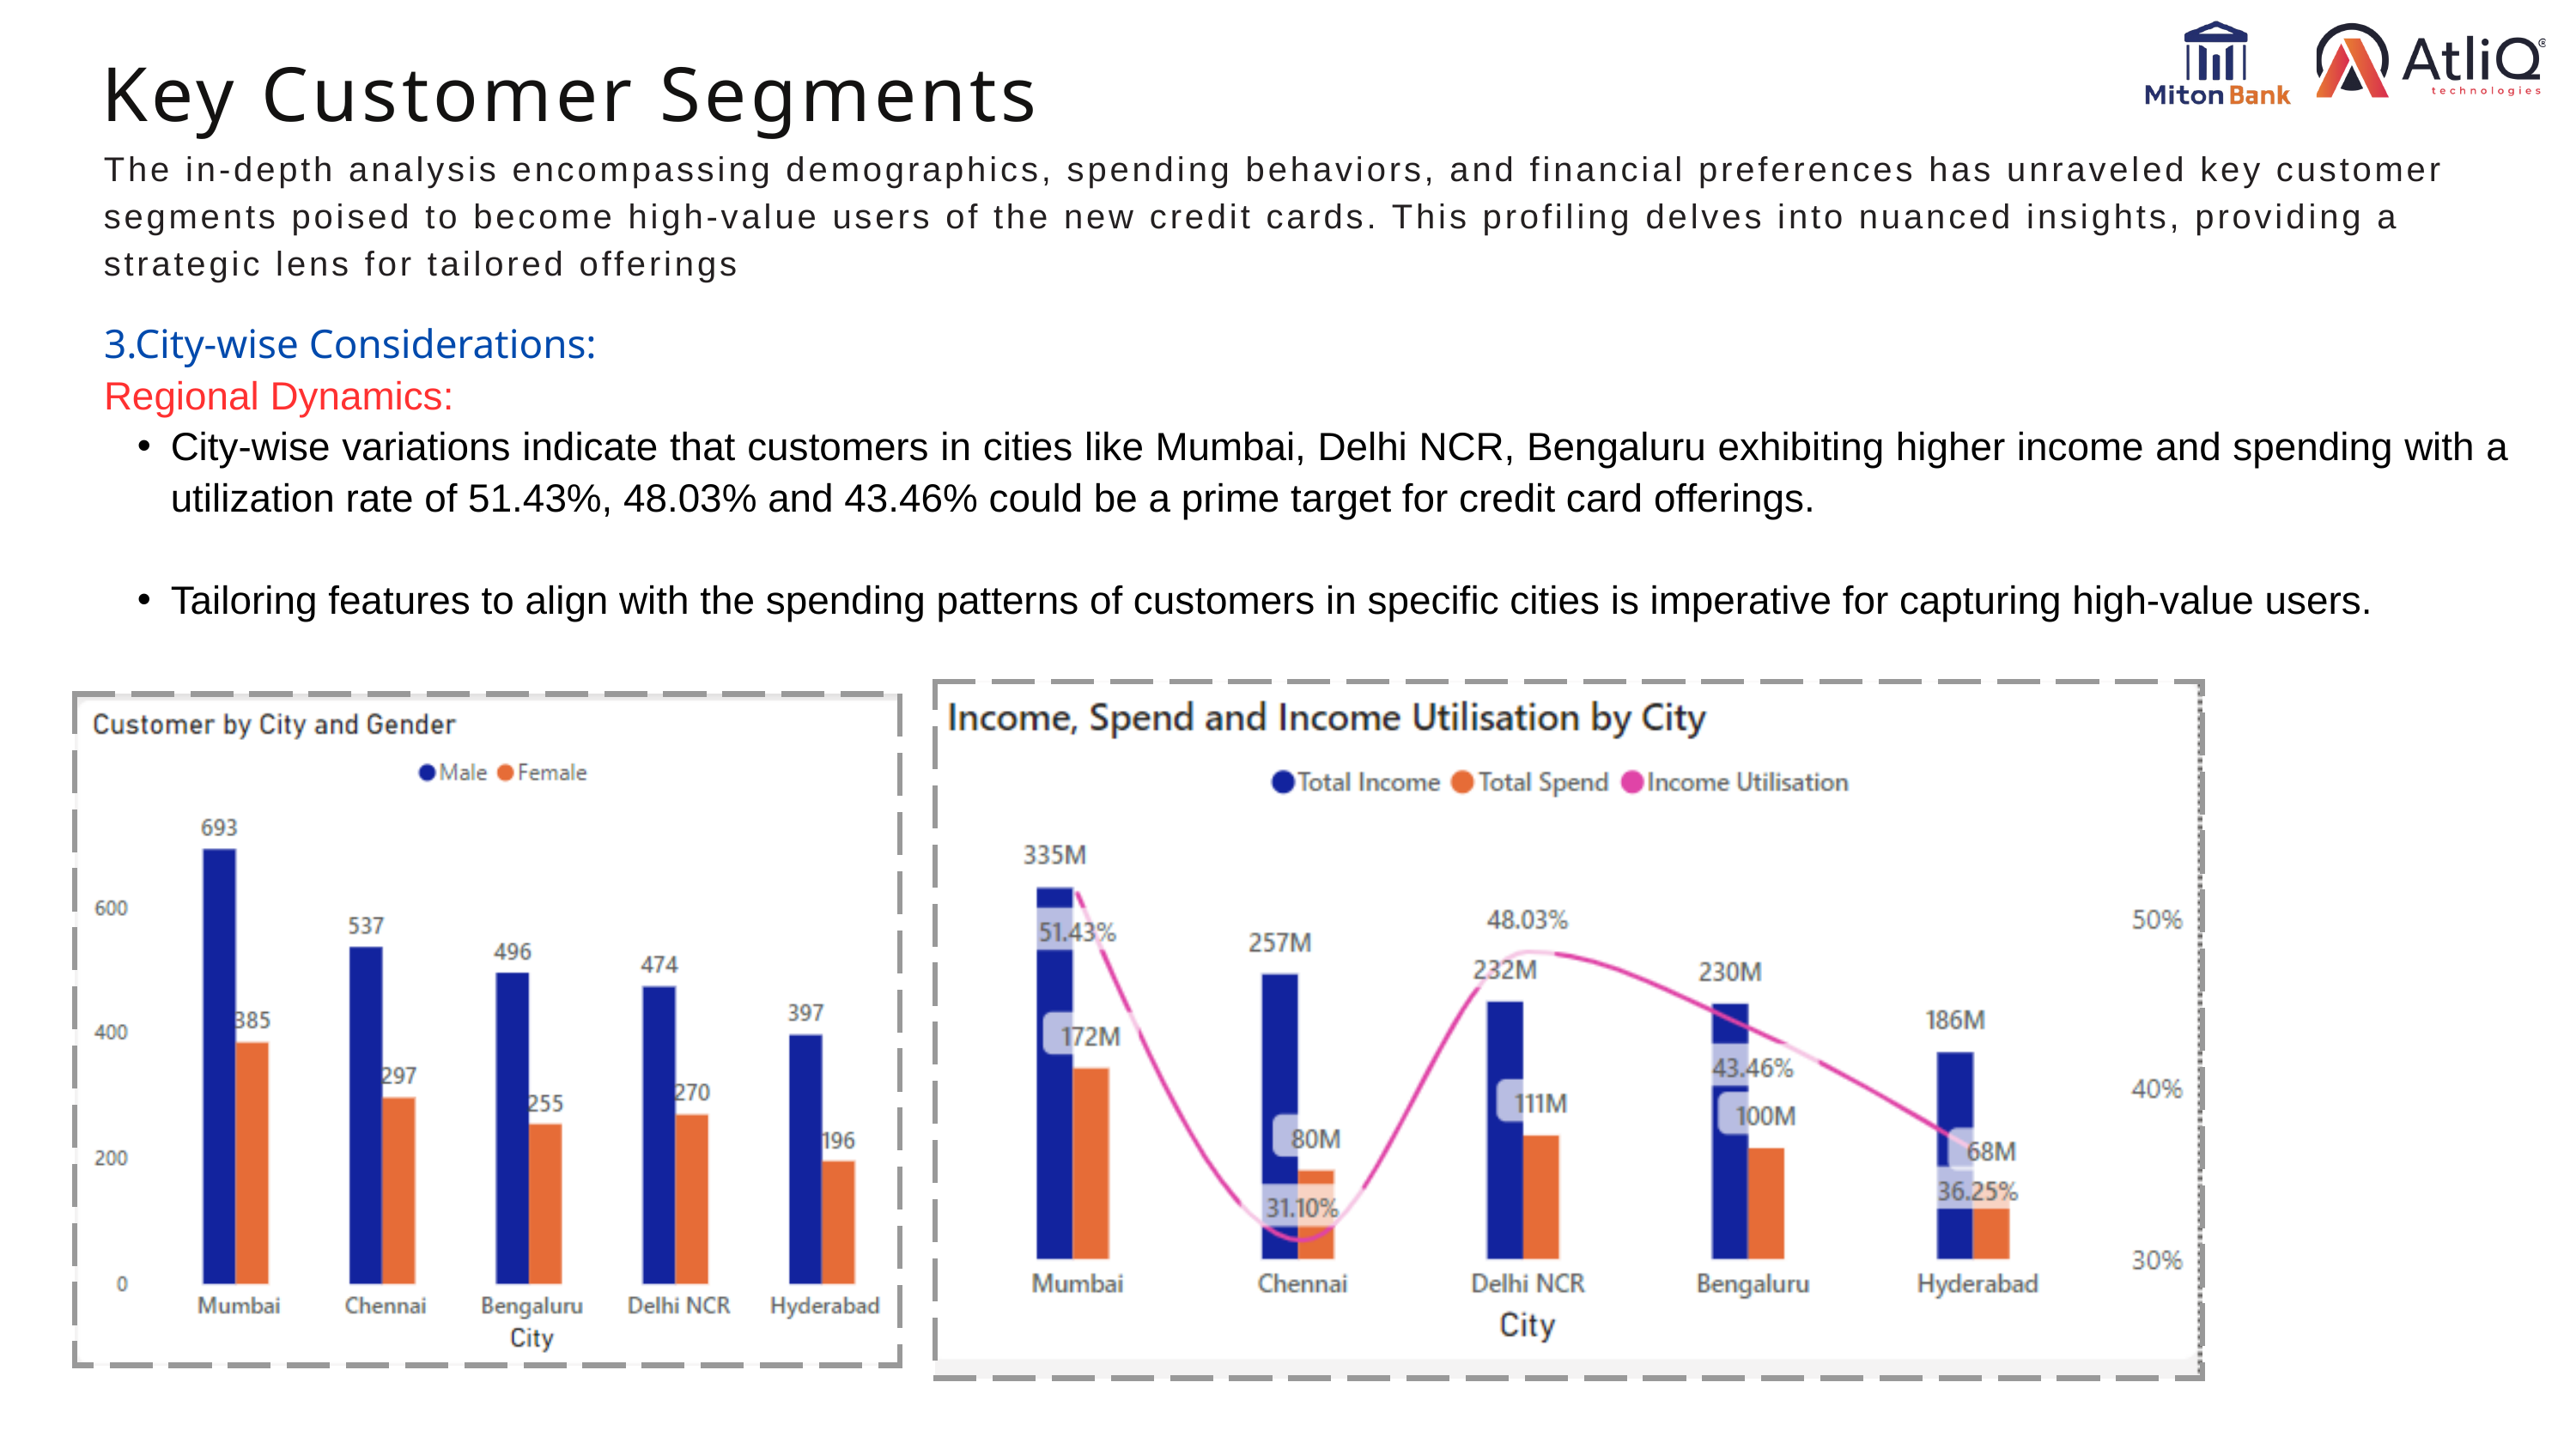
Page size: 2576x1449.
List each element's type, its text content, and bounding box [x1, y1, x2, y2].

text_box [2124, 0, 2307, 140]
text_box Key Customer Segments [101, 33, 1516, 137]
text_box [75, 694, 901, 1366]
text_box [935, 860, 2202, 1379]
text_box [2316, 15, 2546, 105]
text_box 3.City-wise Considerations: Regional Dynamics: City-wise variations indicate that customers in cities like Mumbai, Delhi NCR, Bengaluru exhibiting higher income and spending with a utilization rate of 51.43%, 48.03% and 43.46% could be a prime target for credit card offerings. Tailoring features to align with the spending patterns of customers in specific cities is imperative for capturing high-value users. [103, 315, 2511, 860]
text_box The in-depth analysis encompassing demographics, spending behaviors, and financial preferences has unraveled key customer segments poised to become high-value users of the new credit cards. This profiling delves into nuanced insights, providing a strategic lens for tailored offerings [103, 140, 2526, 283]
